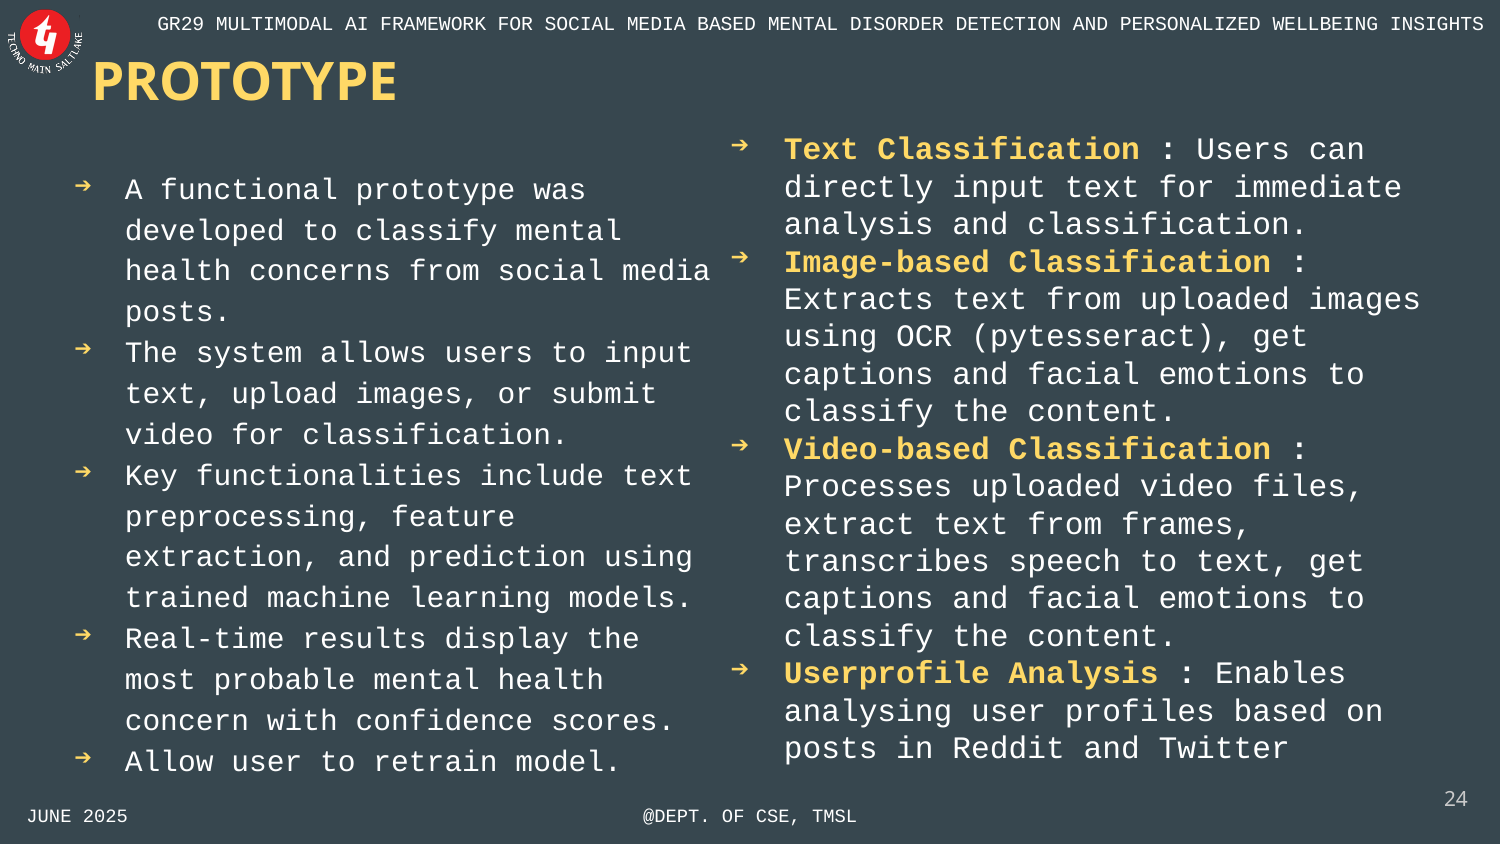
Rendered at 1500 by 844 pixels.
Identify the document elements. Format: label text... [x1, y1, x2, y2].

text_box @DEPT. OF CSE, TMSL [582, 785, 918, 844]
slide_number ‹#› [1392, 767, 1483, 833]
text_box GR29 MULTIMODAL AI FRAMEWORK FOR SOCIAL MEDIA BASED MENTAL DISORDER DETECTION AND PERSONALIZED WELLBEING INSIGHTS [94, 0, 1500, 49]
title PROTOTYPE [76, 49, 1474, 127]
text_box JUNE 2025 [0, 785, 155, 844]
text_box Text Classification : Users can directly input text for immediate analysis and classification. Image-based Classification : Extracts text from uploaded images using OCR (pytesseract), get captions and facial emotions to classify the content. Video-based Classification : Processes uploaded video files, extract text from frames, transcribes speech to text, get captions and facial emotions to classify the content. Userprofile Analysis : Enables analysing user profiles based on posts in Reddit and Twitter [693, 113, 1465, 769]
list A functional prototype was developed to classify mental health concerns from social media posts. The system allows users to input text, upload images, or submit video for classification. Key functionalities include text preprocessing, feature extraction, and prediction using trained machine learning models. Real-time results display the most probable mental health concern with confidence scores. Allow user to retrain model. [38, 149, 738, 805]
picture [0, 0, 91, 87]
